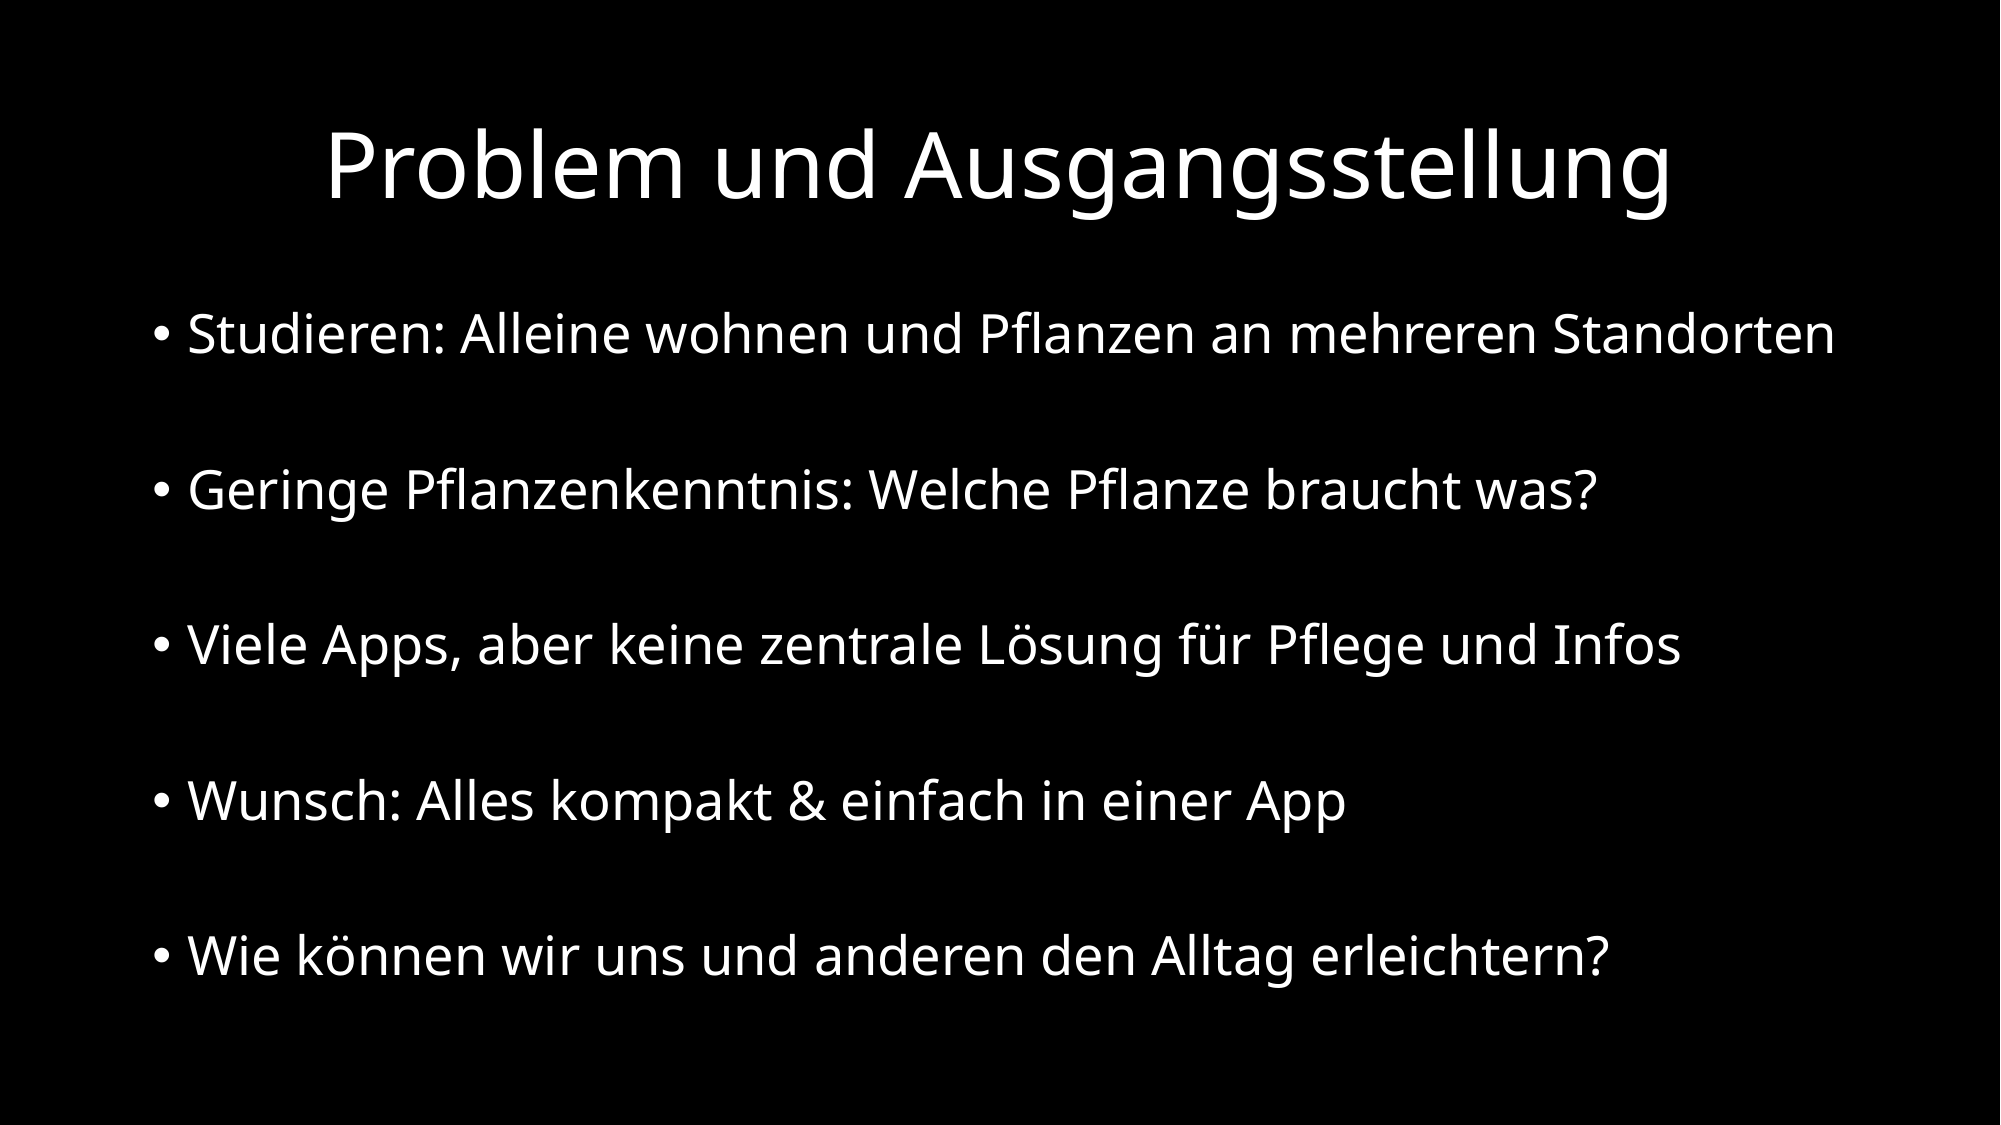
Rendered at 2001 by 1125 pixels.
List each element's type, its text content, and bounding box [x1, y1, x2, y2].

title Problem und Ausgangsstellung [137, 59, 1863, 278]
list Studieren: Alleine wohnen und Pflanzen an mehreren Standorten Geringe Pflanzenkenntnis: Welche Pflanze braucht was? Viele Apps, aber keine zentrale Lösung für Pflege und Infos Wunsch: Alles kompakt & einfach in einer App Wie können wir uns und anderen den Alltag erleichtern? [137, 299, 1863, 1014]
